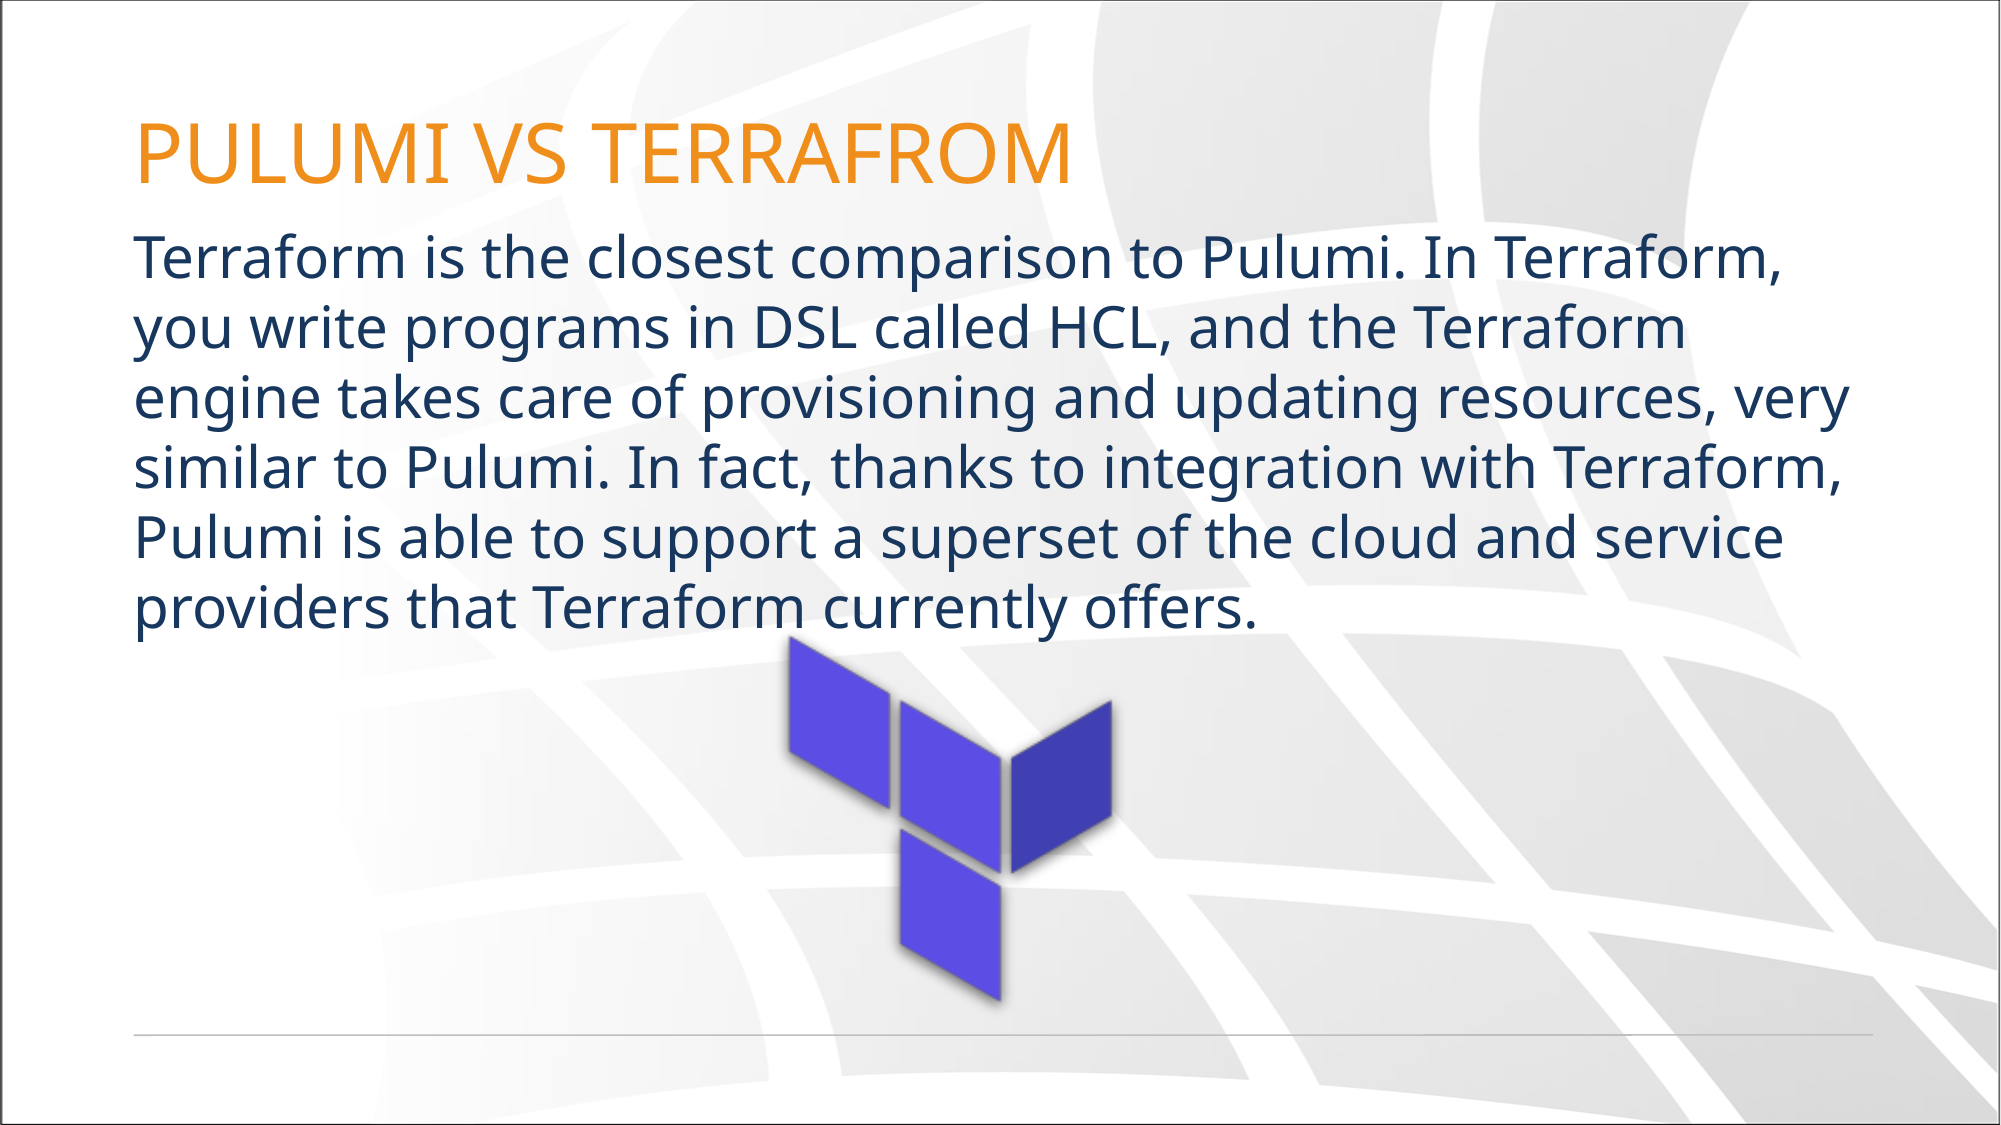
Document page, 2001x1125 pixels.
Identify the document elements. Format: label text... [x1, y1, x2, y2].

list Terraform is the closest comparison to Pulumi. In Terraform, you write programs in DSL called HCL, and the Terraform engine takes care of provisioning and updating resources, very similar to Pulumi. In fact, thanks to integration with Terraform, Pulumi is able to support a superset of the cloud and service providers that Terraform currently offers. [133, 213, 1882, 976]
title PULUMI VS TERRAFROM [133, 90, 1882, 209]
picture [0, 0, 2001, 1125]
